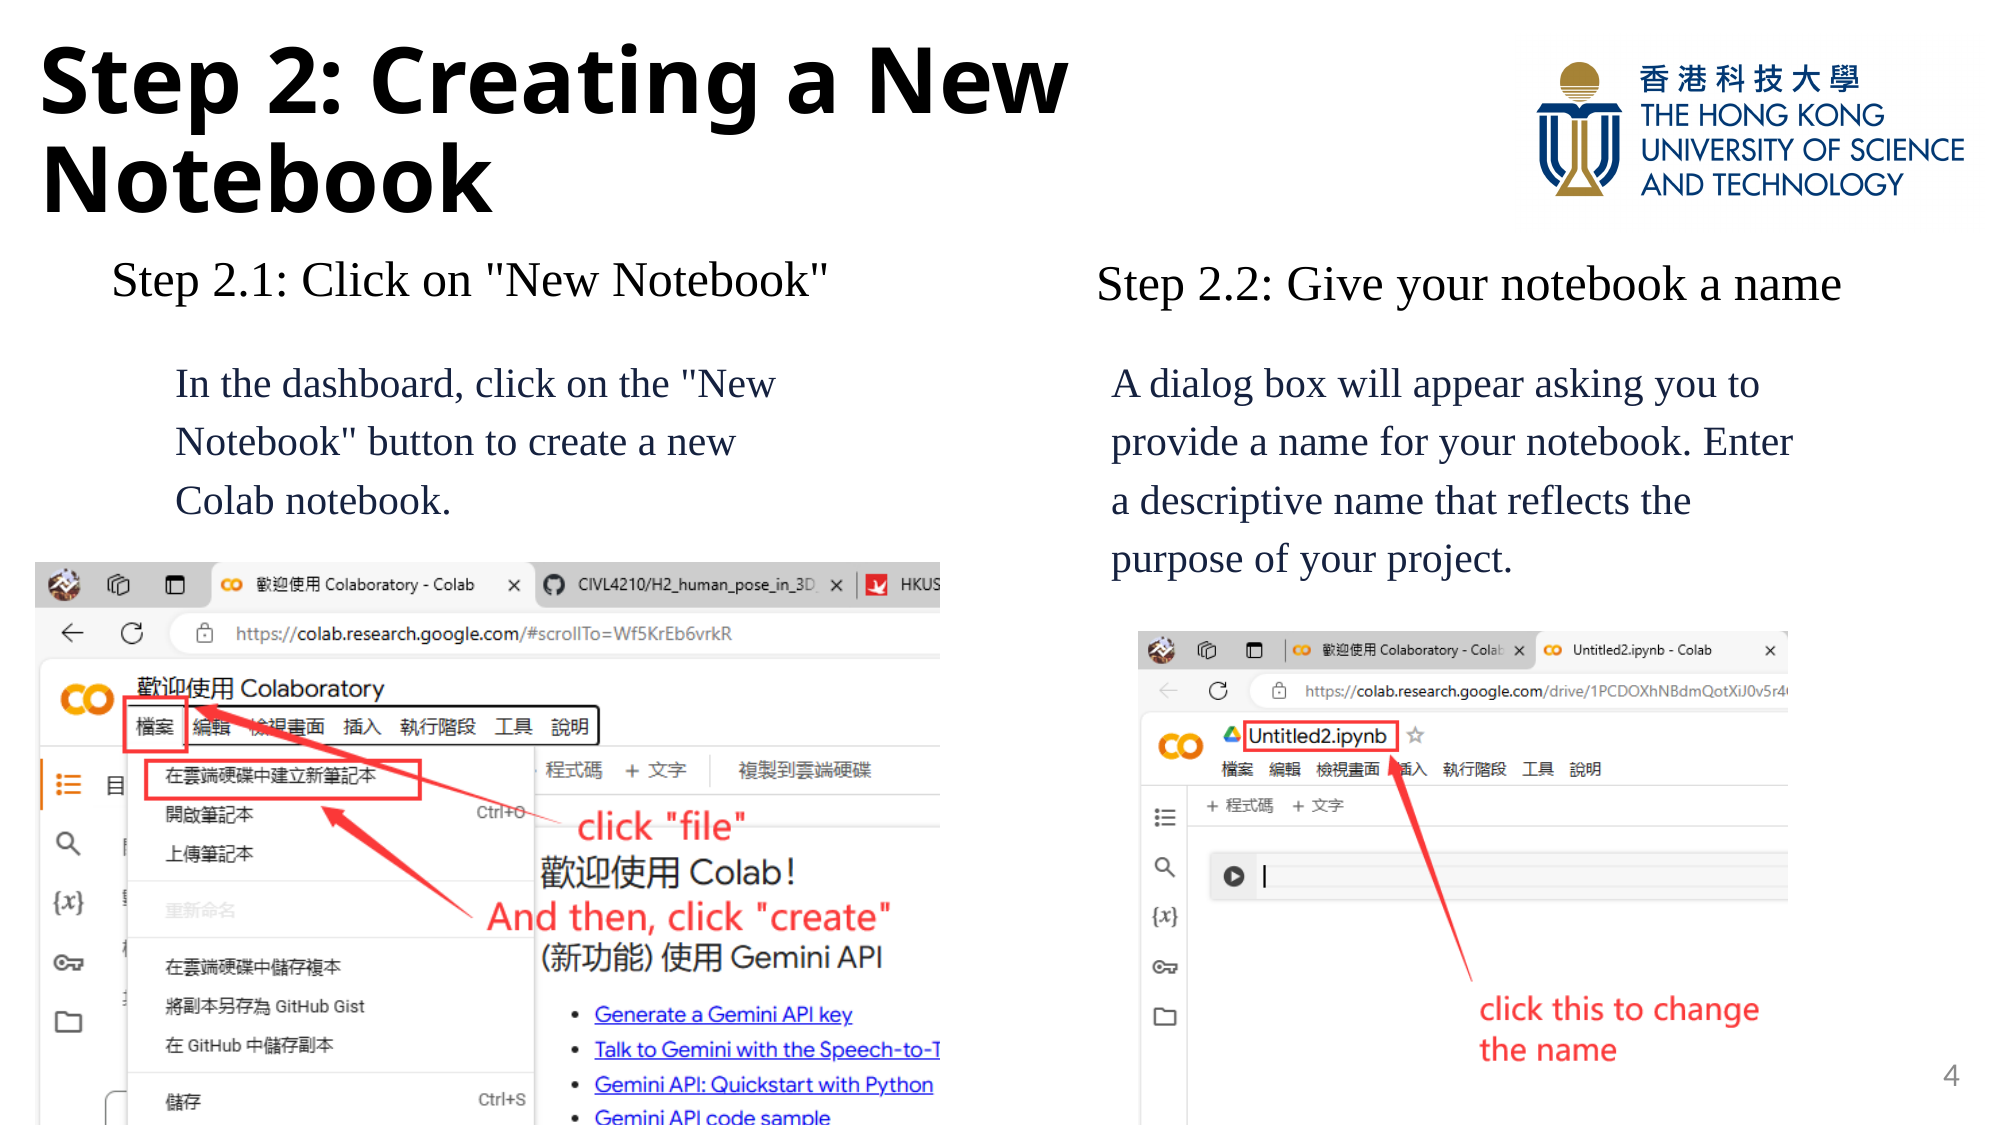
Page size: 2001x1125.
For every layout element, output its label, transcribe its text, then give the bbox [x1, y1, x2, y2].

slide_number 4 [1788, 1042, 1975, 1103]
text_box In the dashboard, click on the "New Notebook" button to create a new Colab notebook. [160, 340, 809, 562]
picture [35, 562, 940, 1125]
text_box Step 2.2: Give your notebook a name [1081, 246, 2000, 361]
picture [1515, 33, 1985, 233]
title Step 2: Creating a New Notebook [24, 24, 1505, 242]
text_box Step 2.1: Click on "New Notebook" [96, 241, 879, 299]
text_box A dialog box will appear asking you to provide a name for your notebook. Enter a descriptive name that reflects the purpose of your project. [1096, 339, 1828, 574]
picture [1138, 631, 1788, 1125]
